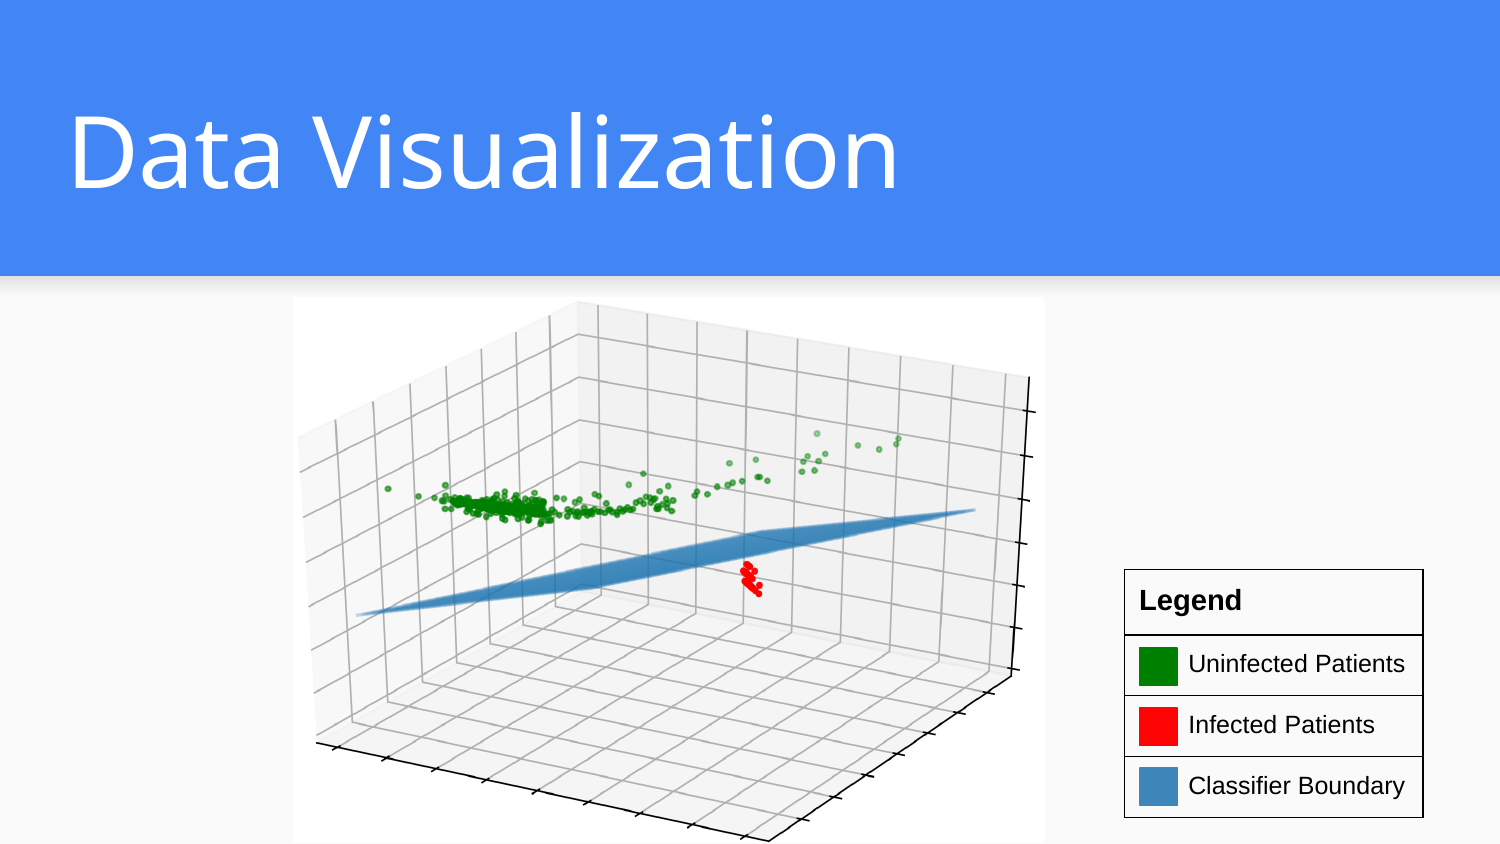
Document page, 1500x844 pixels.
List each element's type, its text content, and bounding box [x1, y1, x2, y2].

text_box [1140, 768, 1178, 806]
table_header Legend [1125, 570, 1422, 634]
text_box [1139, 648, 1178, 686]
title Data Visualization [51, 95, 1449, 224]
table_cell Uninfected Patients [1125, 636, 1422, 695]
table_cell Infected Patients [1125, 696, 1422, 756]
text_box [1139, 708, 1178, 746]
table_cell Classifier Boundary [1125, 757, 1422, 817]
picture [292, 296, 1045, 843]
